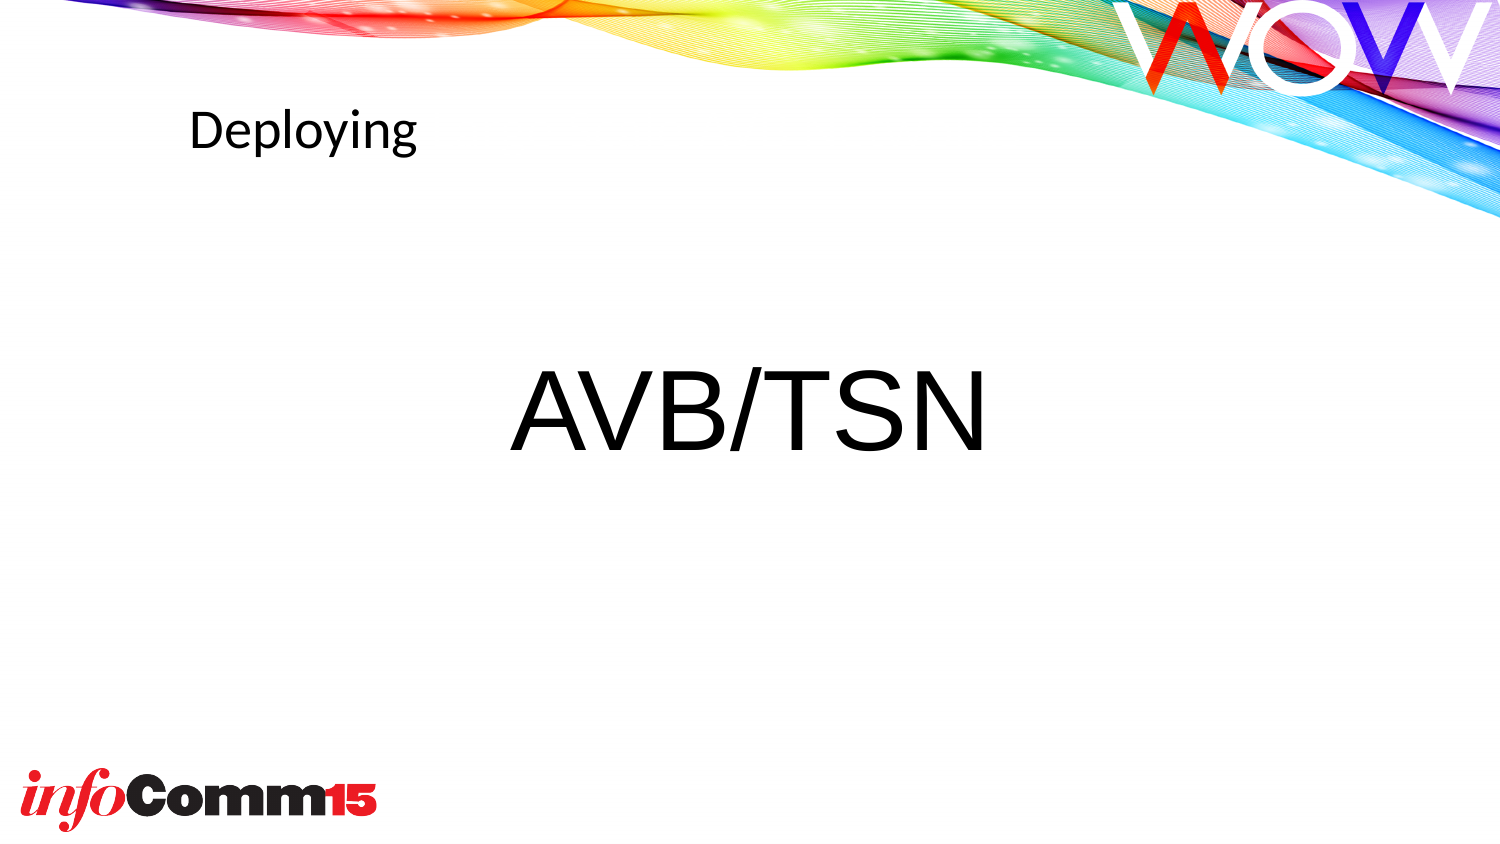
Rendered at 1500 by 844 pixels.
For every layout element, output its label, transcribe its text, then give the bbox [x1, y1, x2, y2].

text_box AVB/TSN [510, 335, 992, 474]
title Deploying Large Scale AVB Networks [75, 55, 1137, 197]
picture [0, 0, 1500, 844]
